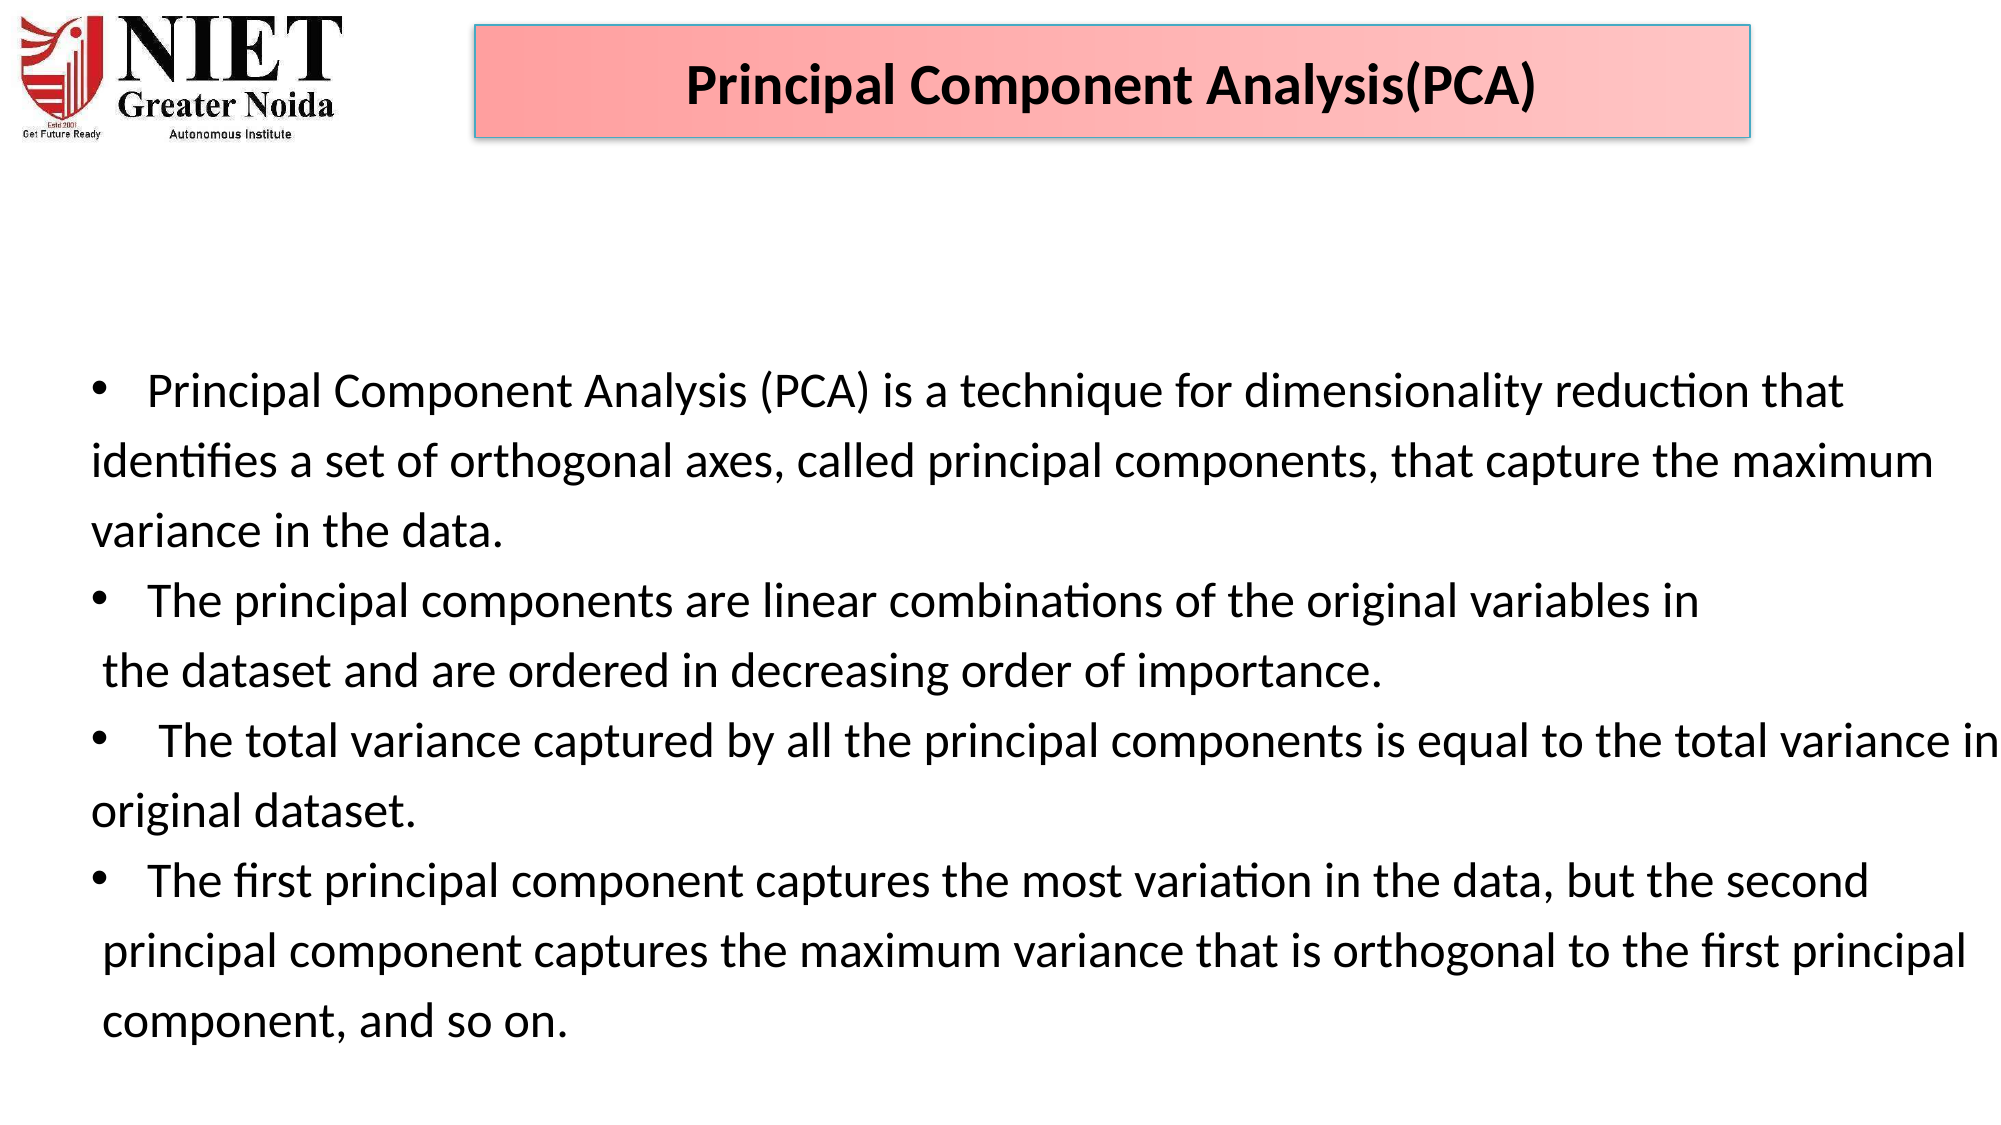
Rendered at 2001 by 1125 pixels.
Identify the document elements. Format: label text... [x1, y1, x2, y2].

picture [0, 0, 363, 156]
list Principal Component Analysis (PCA) is a technique for dimensionality reduction that identifies a set of orthogonal axes, called principal components, that capture the maximum variance in the data. The principal components are linear combinations of the original variables in the dataset and are ordered in decreasing order of importance. The total variance captured by all the principal components is equal to the total variance in the original dataset. The first principal component captures the most variation in the data, but the second principal component captures the maximum variance that is orthogonal to the first principal component, and so on. [75, 349, 2000, 1095]
text_box Principal Component Analysis(PCA) [474, 24, 1751, 138]
